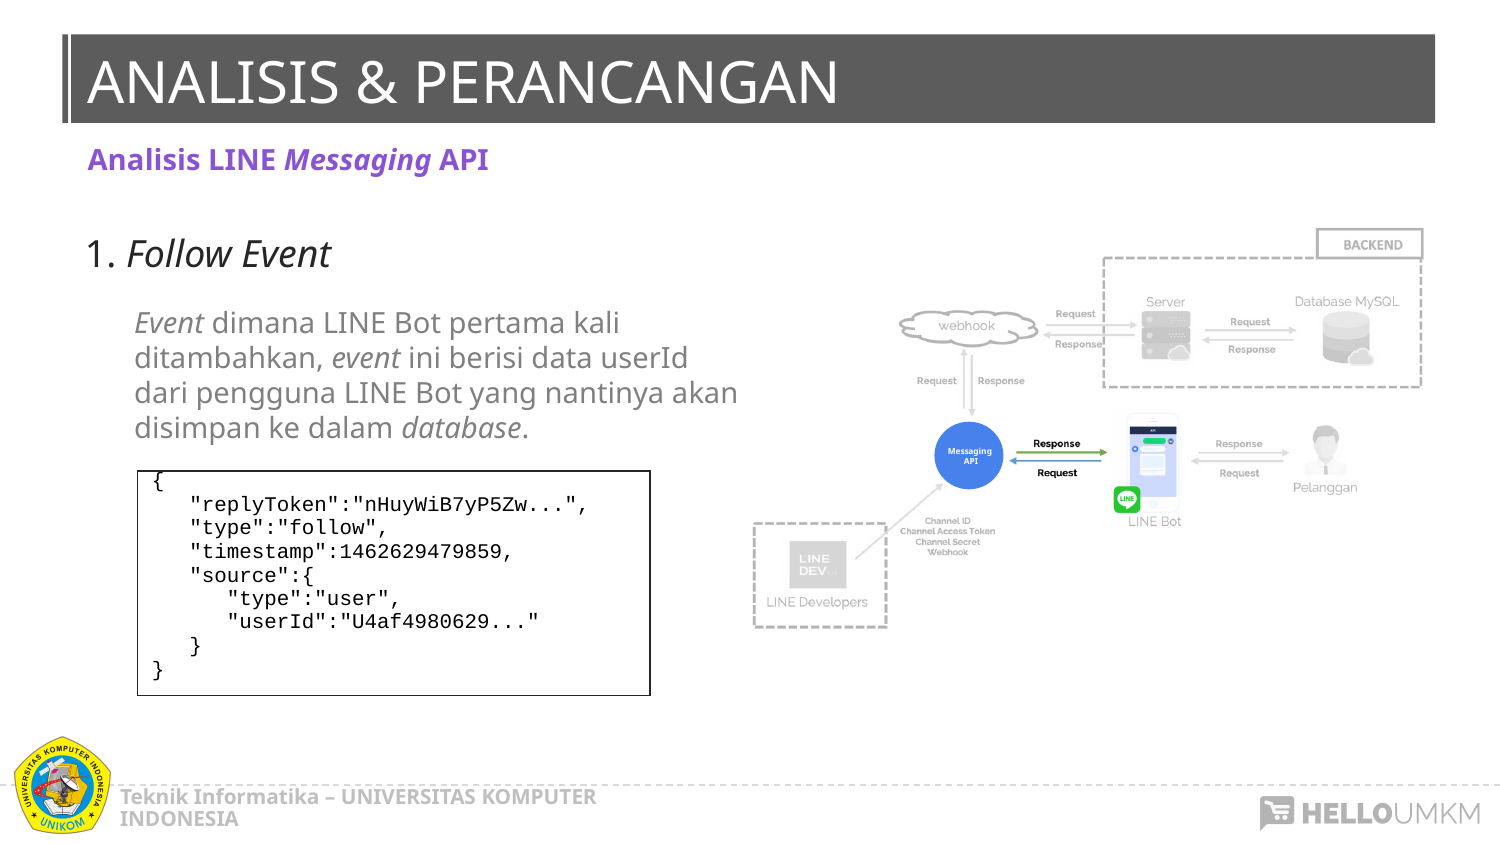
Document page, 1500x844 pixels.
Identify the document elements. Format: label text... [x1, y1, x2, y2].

list Analisis LINE Messaging API [87, 144, 1436, 174]
title ANALISIS & PERANCANGAN [87, 39, 1436, 121]
text_box 1. Follow Event [70, 222, 357, 283]
text_box Event dimana LINE Bot pertama kali ditambahkan, event ini berisi data userId dari pengguna LINE Bot yang nantinya akan disimpan ke dalam database. [119, 296, 741, 452]
table_header { "replyToken":"nHuyWiB7yP5Zw...", "type":"follow", "timestamp":1462629479859, "source":{ "type":"user", "userId":"U4af4980629..." } } [138, 472, 649, 695]
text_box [924, 409, 1182, 516]
picture [747, 222, 1436, 633]
picture [14, 736, 111, 834]
